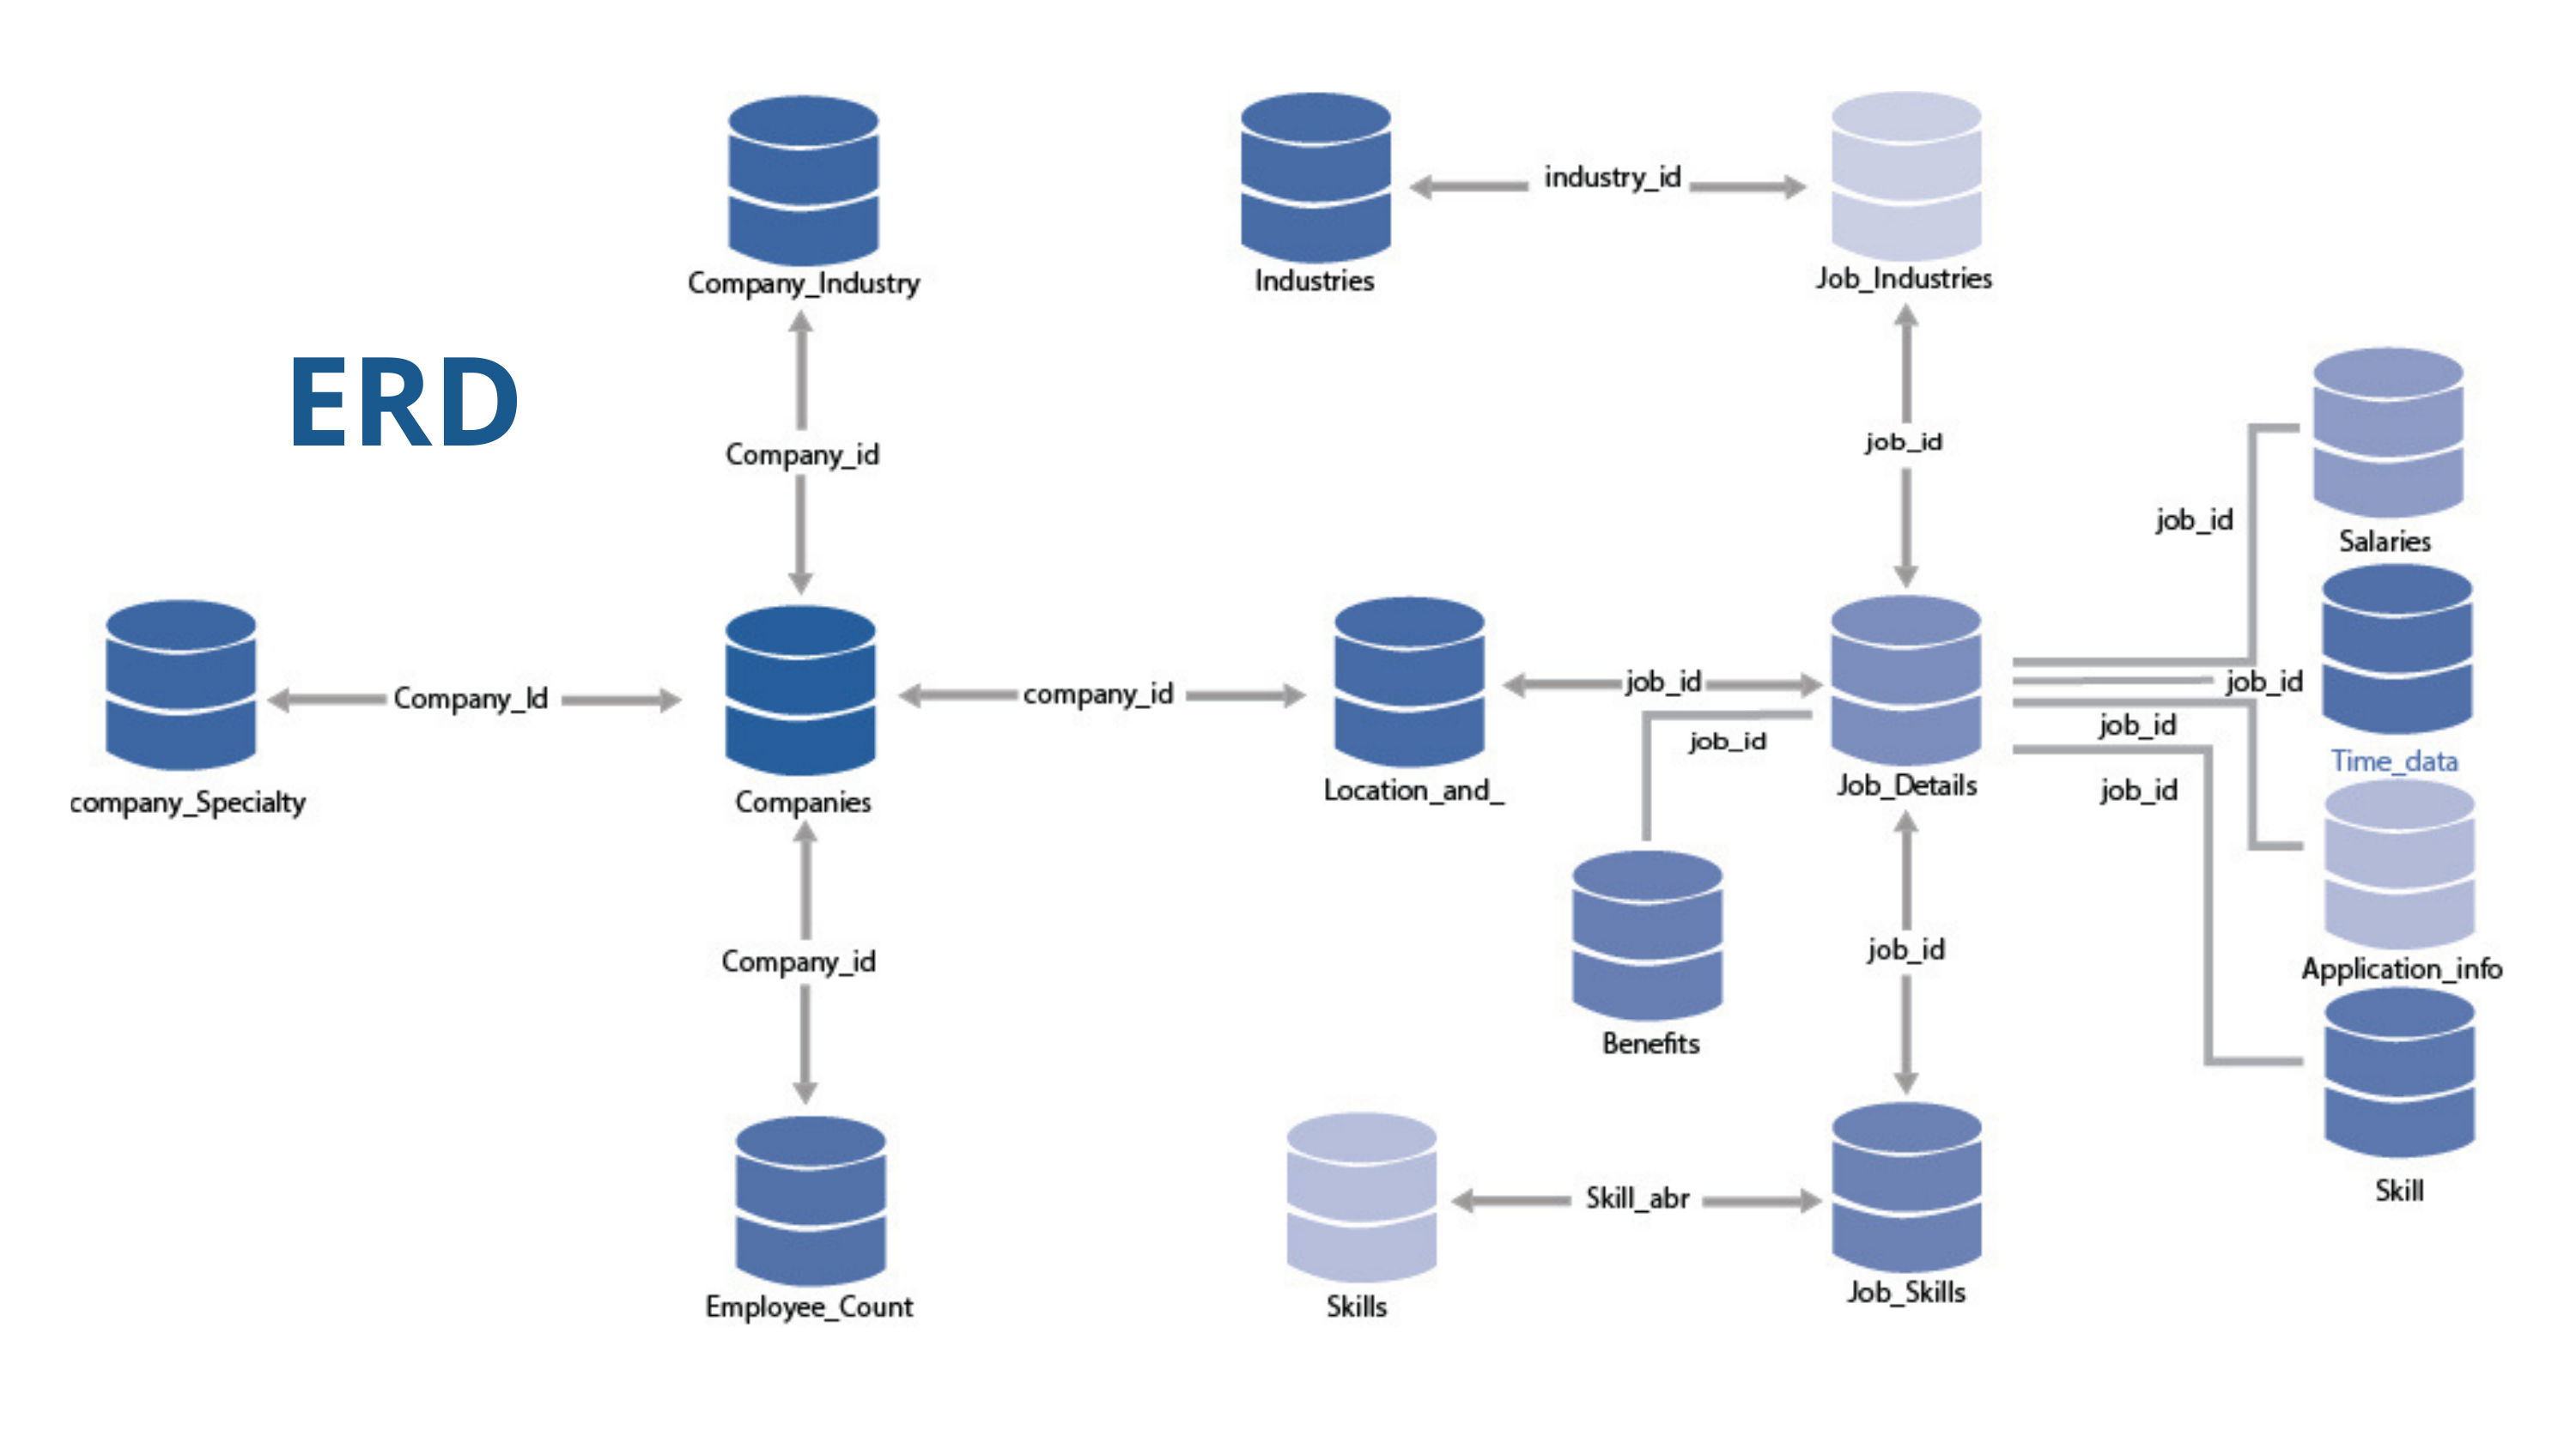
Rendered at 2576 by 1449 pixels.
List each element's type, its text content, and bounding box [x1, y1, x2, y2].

text_box ERD [283, 347, 608, 471]
text_box [70, 91, 2506, 1327]
